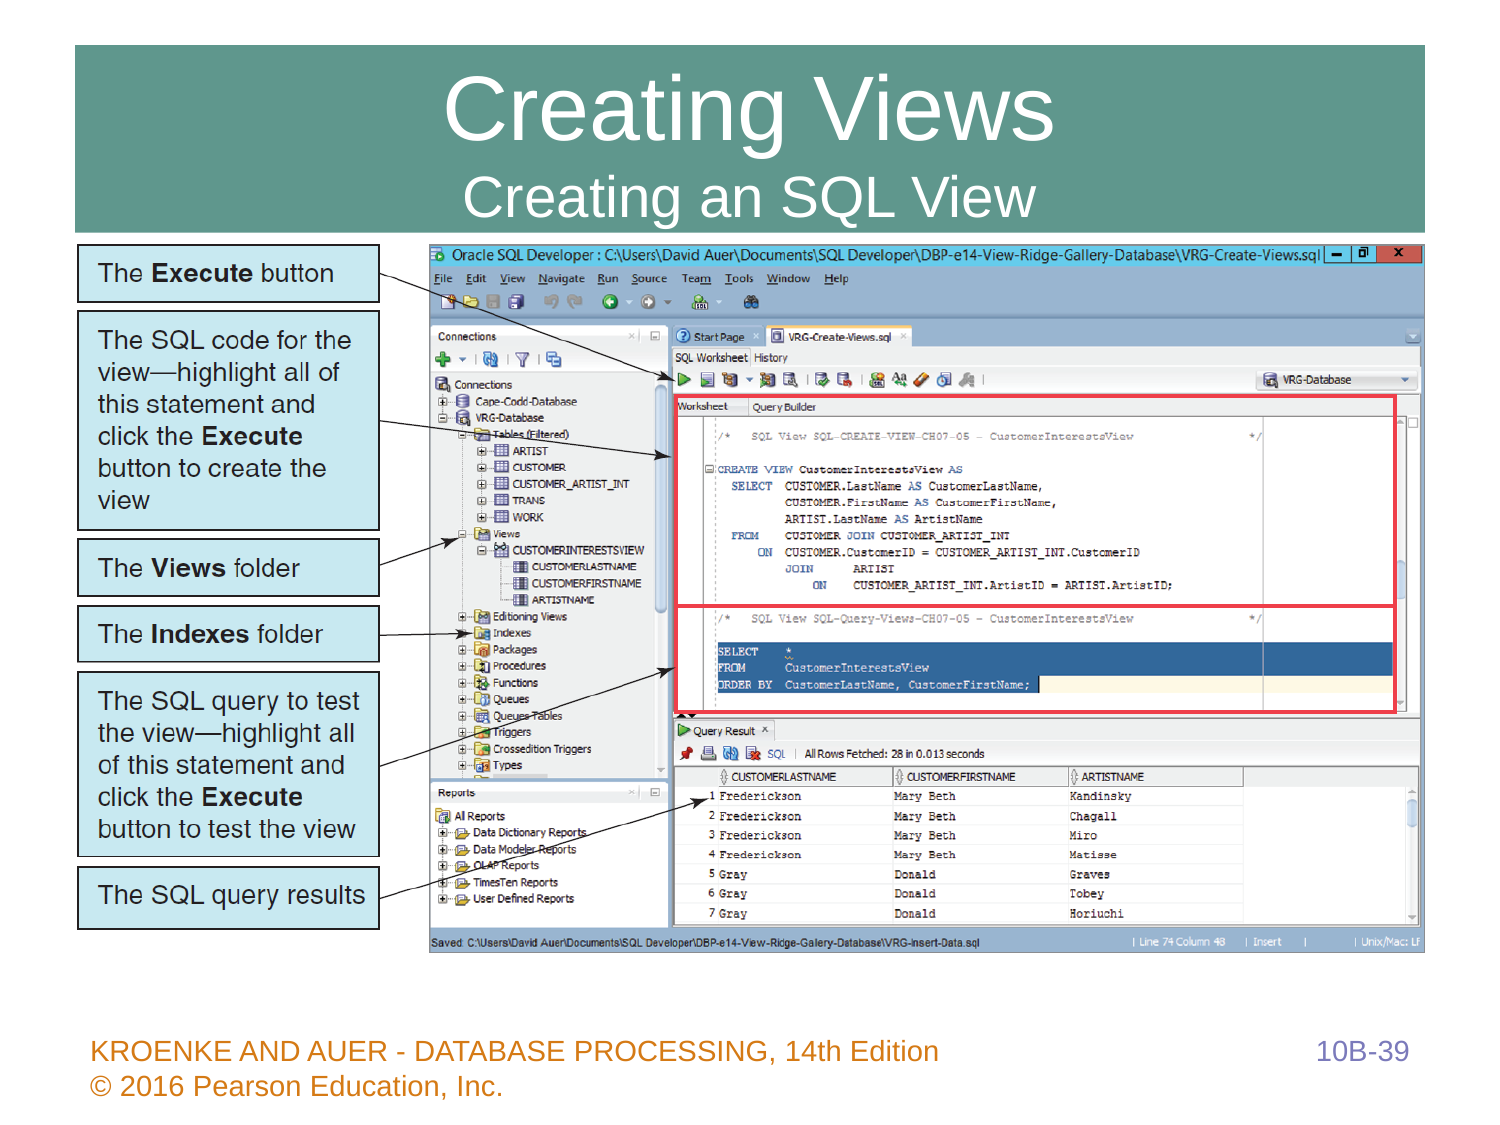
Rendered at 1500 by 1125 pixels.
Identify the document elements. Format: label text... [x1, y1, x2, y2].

picture [77, 243, 1426, 954]
slide_number 10B-39 [1074, 1024, 1426, 1103]
footer KROENKE AND AUER - DATABASE PROCESSING, 14th Edition © 2016 Pearson Education, Inc. [74, 1024, 963, 1104]
title Creating Views Creating an SQL View [74, 44, 1426, 233]
